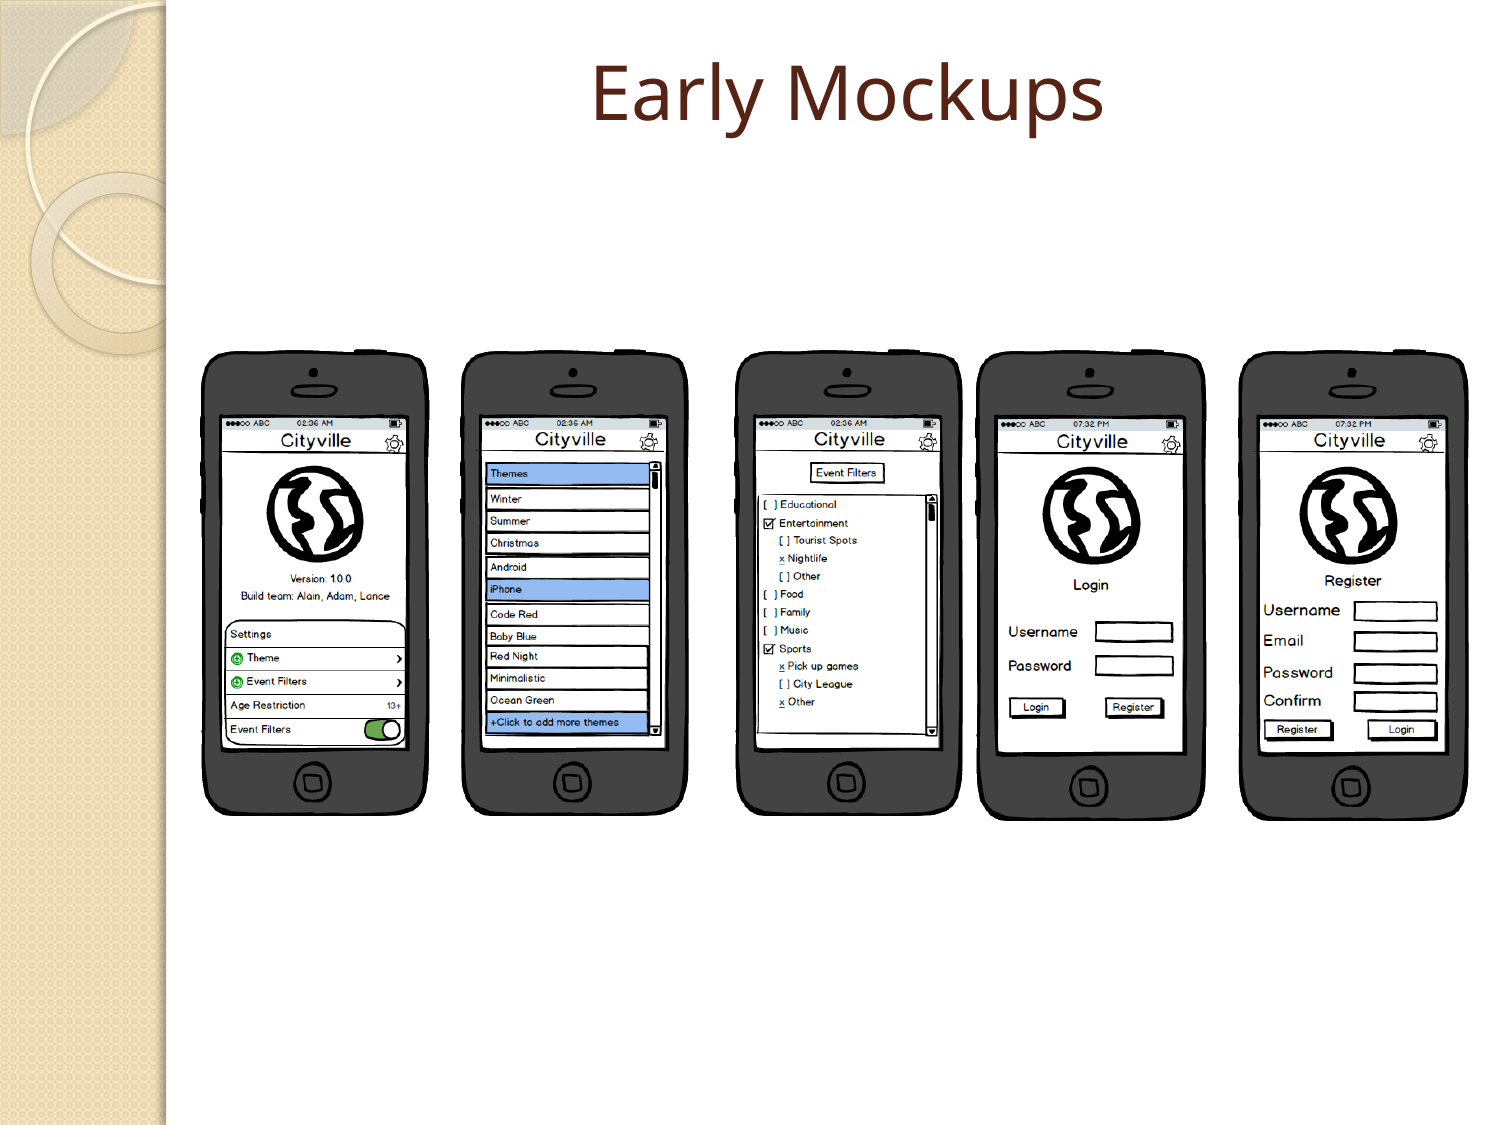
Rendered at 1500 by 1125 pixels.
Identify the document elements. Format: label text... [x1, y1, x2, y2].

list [199, 349, 963, 816]
picture [974, 349, 1470, 822]
title Early Mockups [575, 24, 1127, 155]
